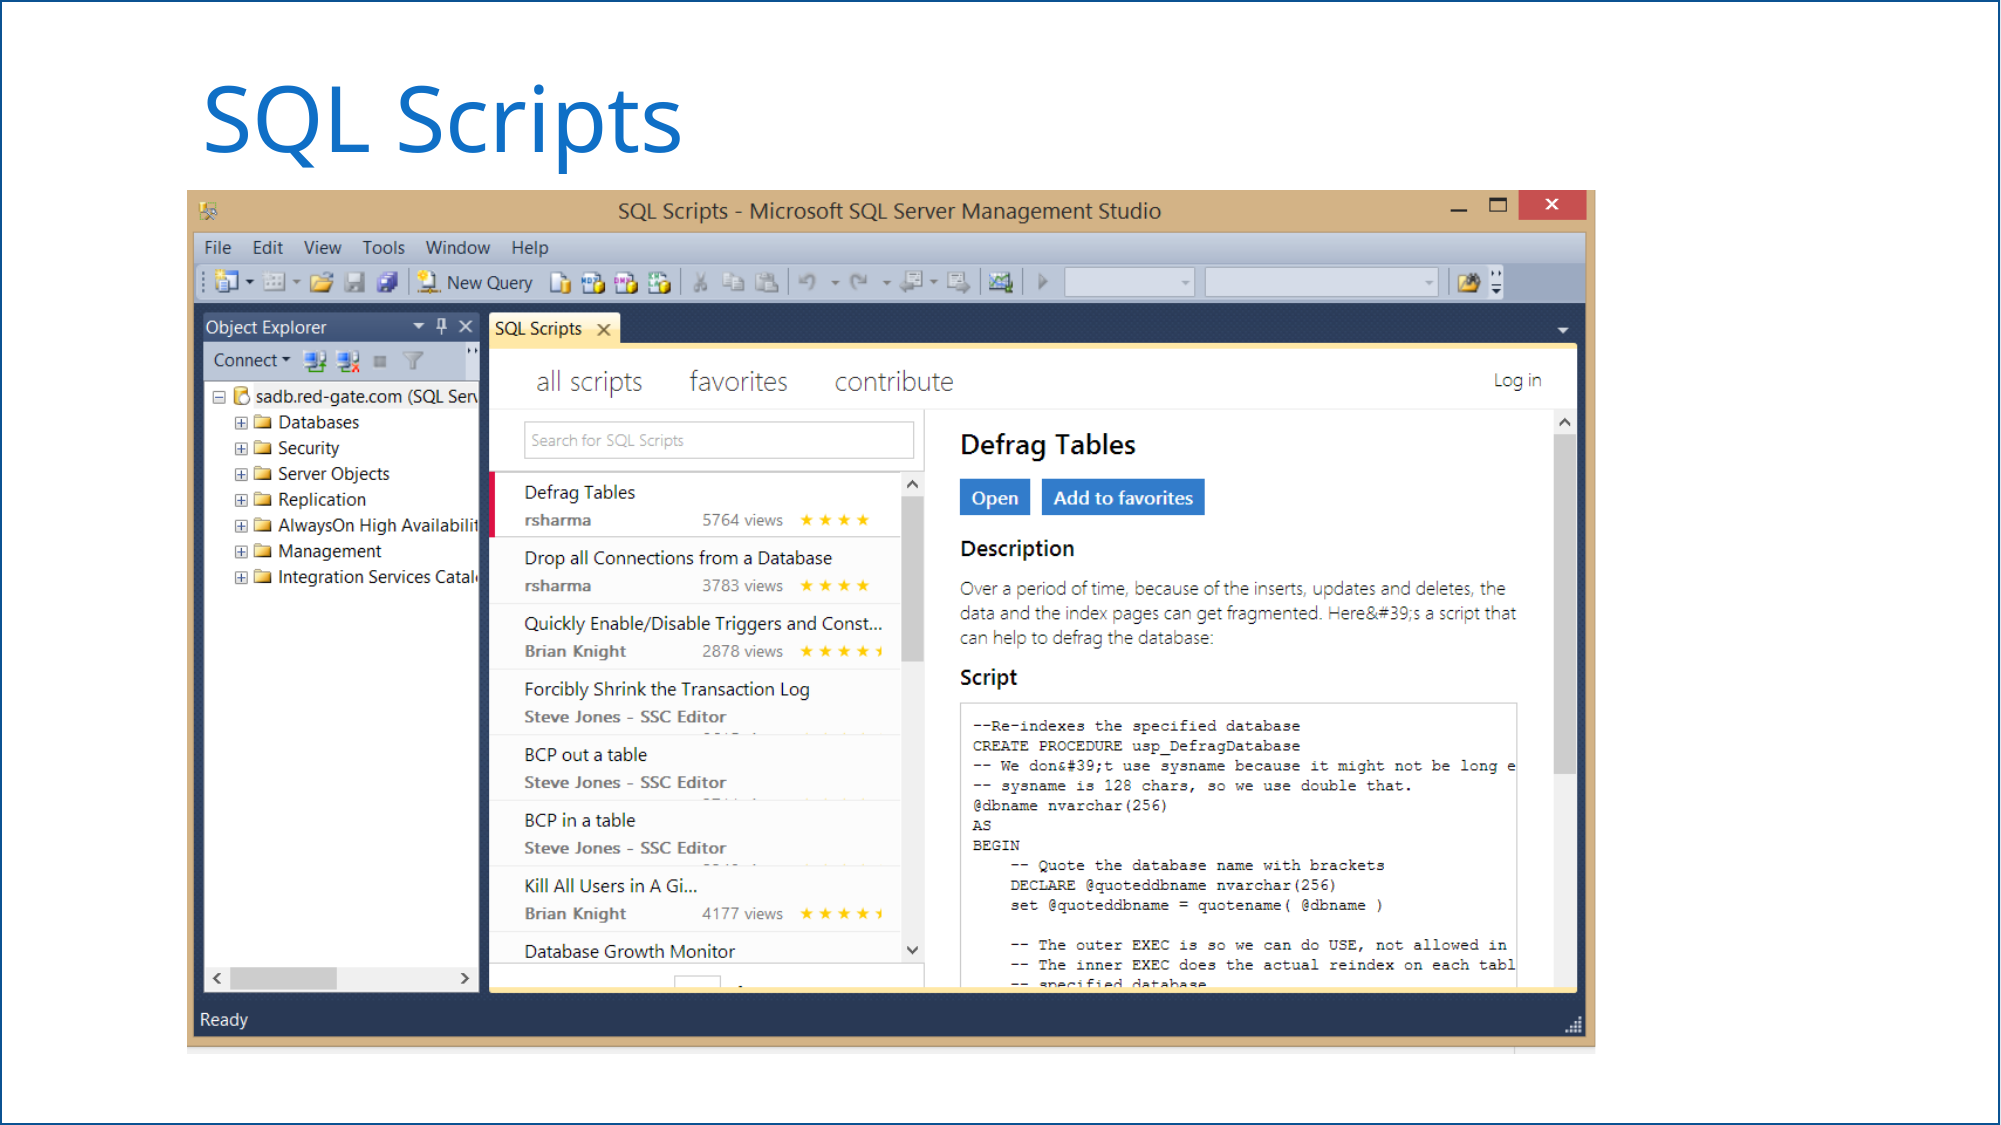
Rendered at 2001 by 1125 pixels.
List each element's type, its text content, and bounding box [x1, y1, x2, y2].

title SQL Scripts [187, 54, 1808, 191]
picture [186, 190, 1596, 1055]
